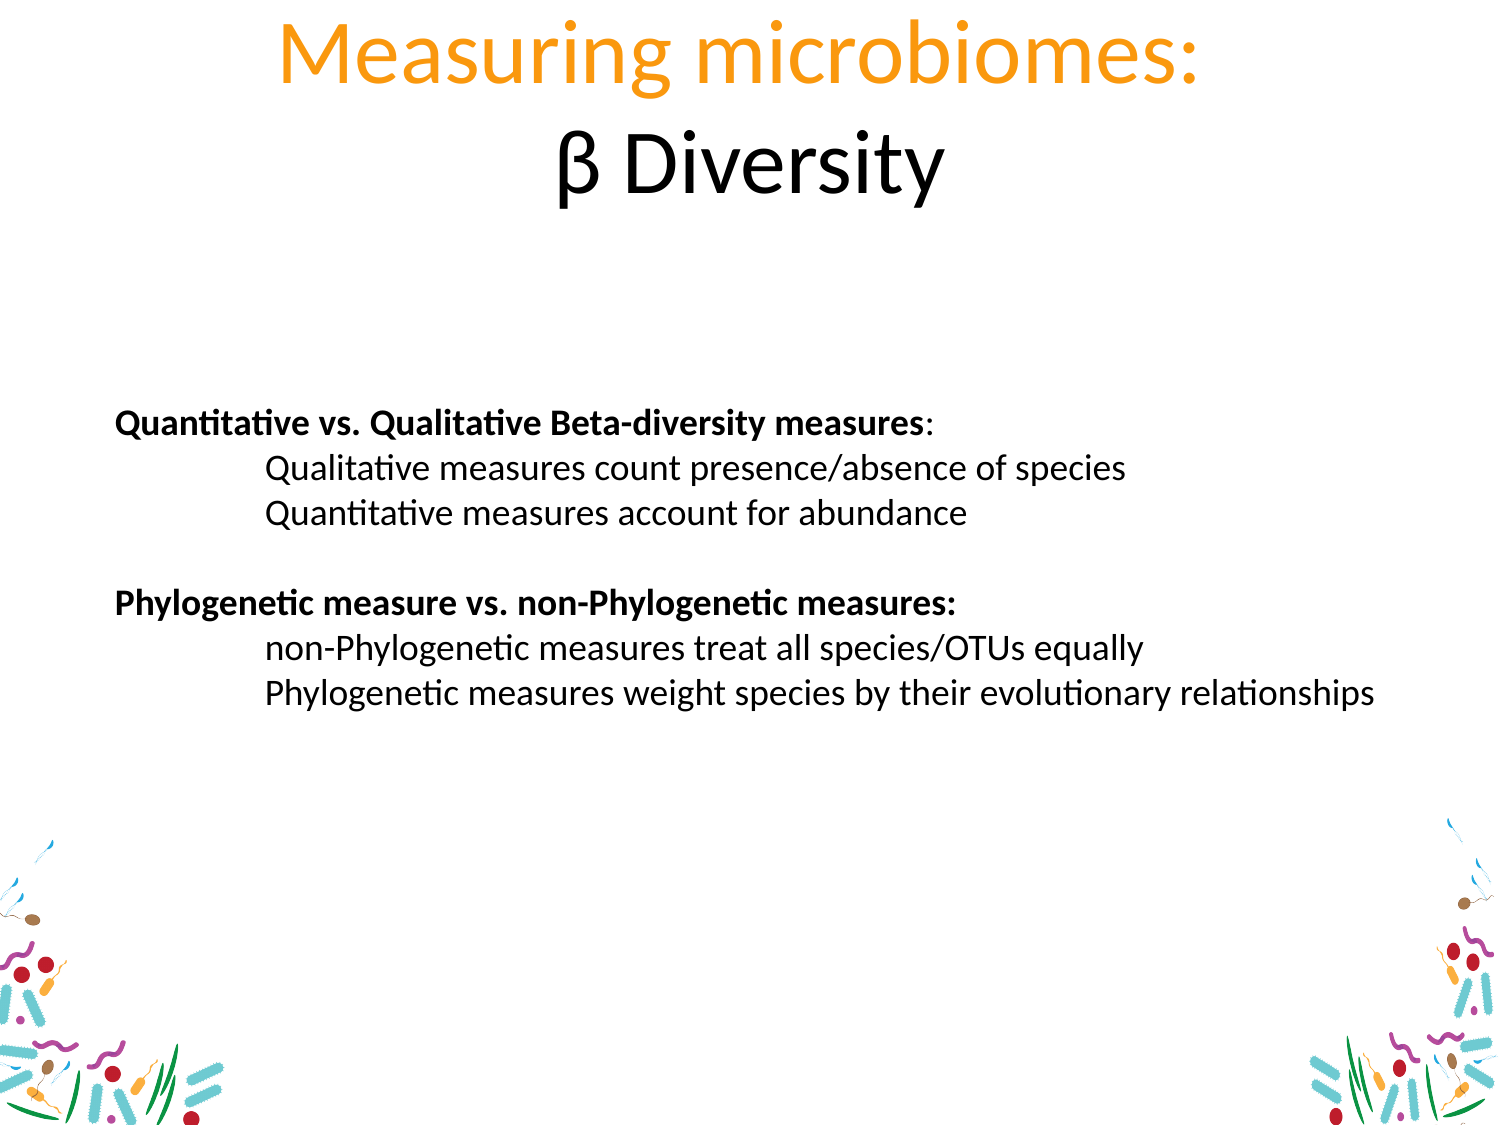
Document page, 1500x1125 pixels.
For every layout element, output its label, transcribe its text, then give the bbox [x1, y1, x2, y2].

text_box [0, 250, 1468, 840]
text_box Quantitative vs. Qualitative Beta-diversity measures: Qualitative measures count presence/absence of species Quantitative measures account for abundance Phylogenetic measure vs. non-Phylogenetic measures: non-Phylogenetic measures treat all species/OTUs equally Phylogenetic measures weight species by their evolutionary relationships [100, 390, 1391, 721]
picture [1307, 814, 1500, 1125]
picture [0, 836, 228, 1125]
text_box Measuring microbiomes: β Diversity [0, 0, 1500, 226]
